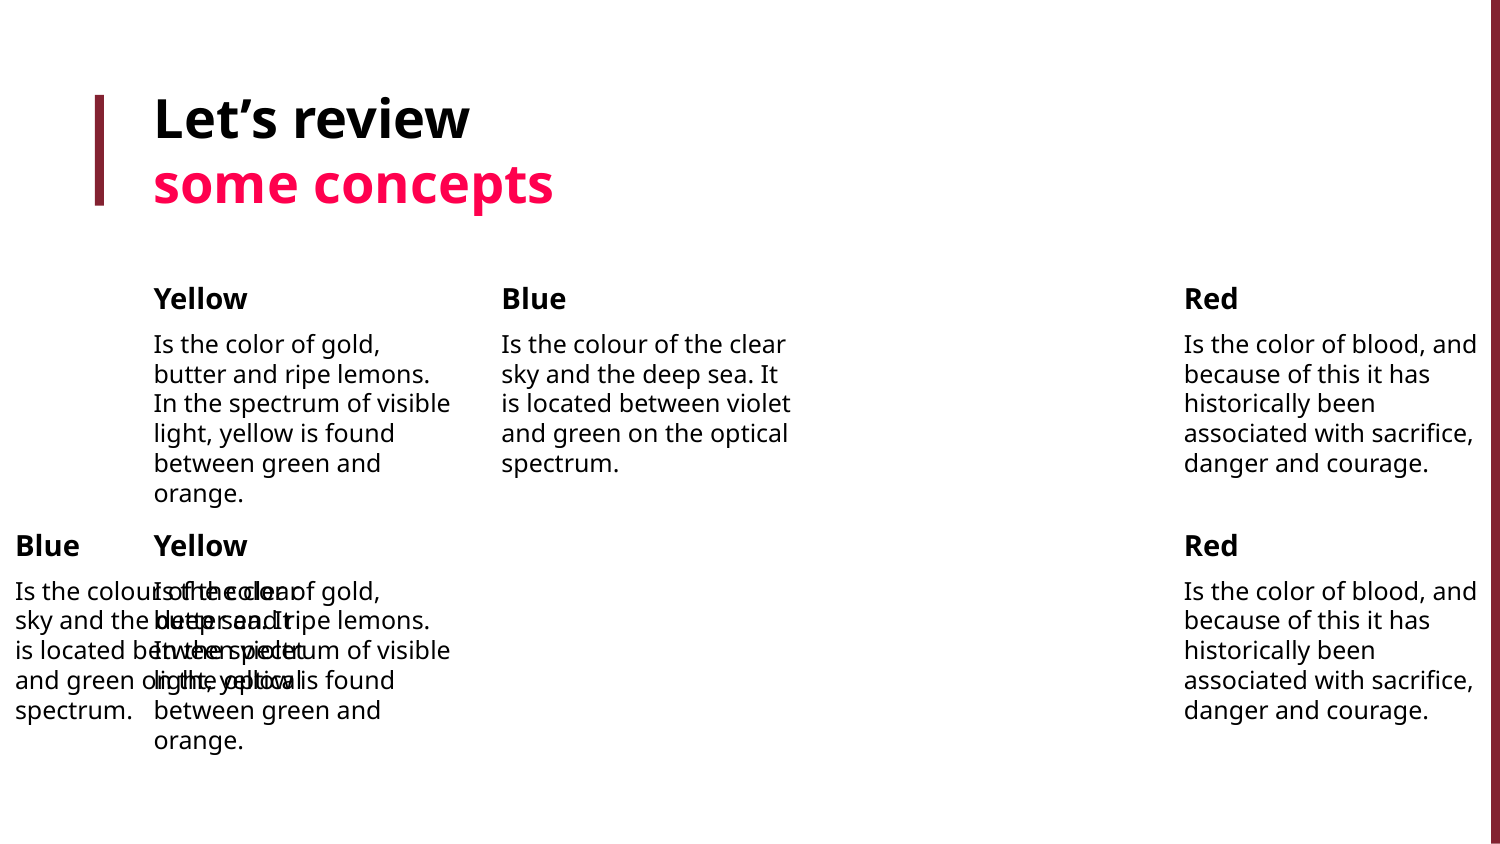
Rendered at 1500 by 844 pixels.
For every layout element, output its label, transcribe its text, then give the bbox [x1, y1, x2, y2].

list Blue Is the colour of the clear sky and the deep sea. It is located between violet and green on the optical spectrum. [486, 265, 818, 480]
list Red Is the color of blood, and because of this it has historically been associated with sacrifice, danger and courage. [1168, 265, 1500, 480]
title Let’s review some concepts [138, 69, 668, 210]
list Yellow Is the color of gold, butter and ripe lemons. In the spectrum of visible light, yellow is found between green and orange. [138, 265, 470, 480]
list Yellow Is the color of gold, butter and ripe lemons. In the spectrum of visible light, yellow is found between green and orange. [331, 512, 470, 727]
list Blue Is the colour of the clear sky and the deep sea. It is located between violet and green on the optical spectrum. [0, 512, 331, 727]
list Red Is the color of blood, and because of this it has historically been associated with sacrifice, danger and courage. [1168, 512, 1500, 727]
